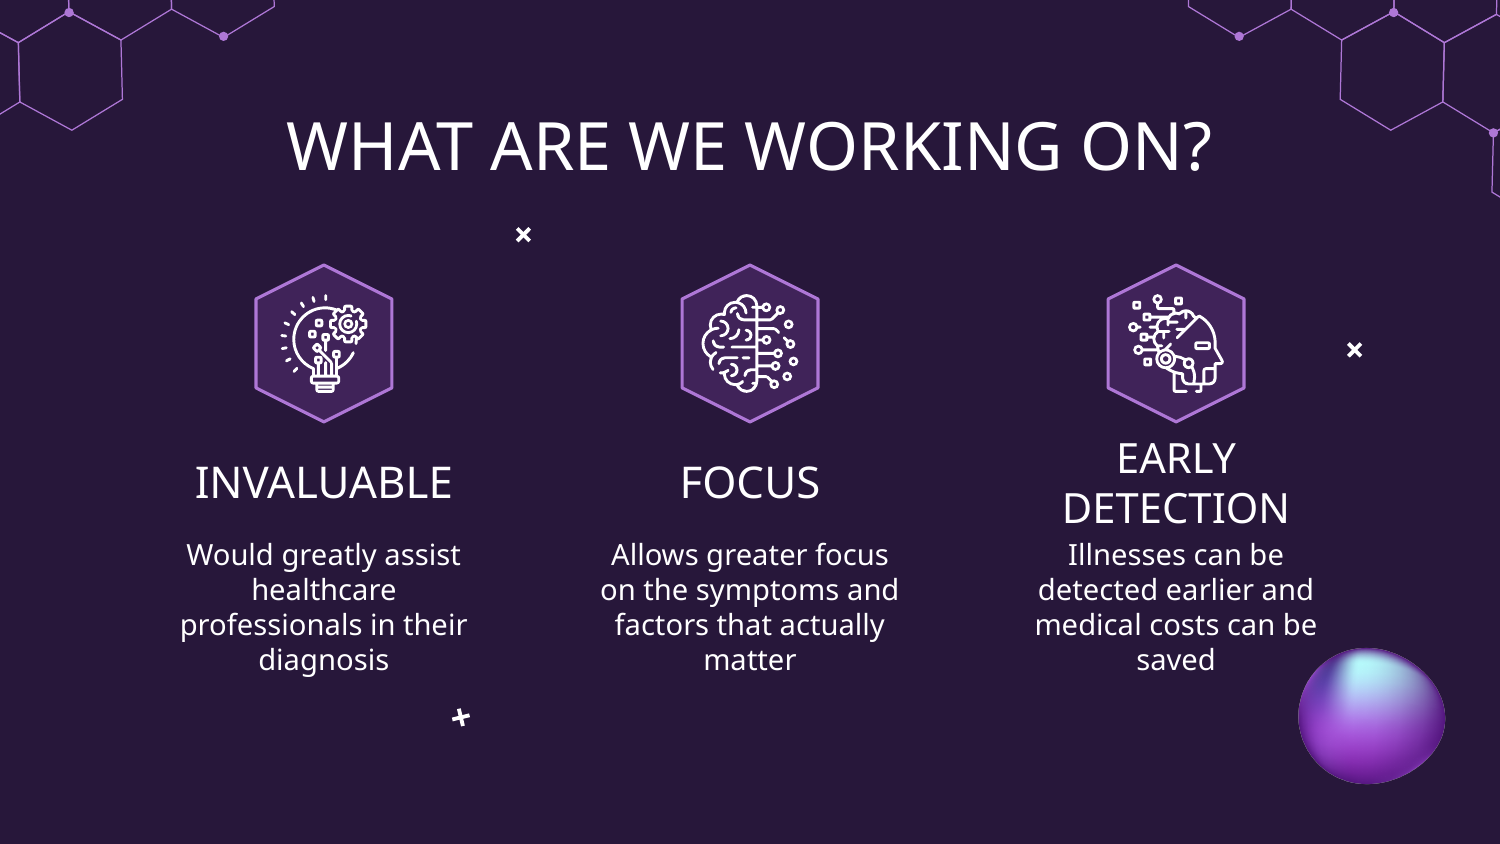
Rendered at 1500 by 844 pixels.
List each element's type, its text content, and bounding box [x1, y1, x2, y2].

text_box [256, 265, 392, 400]
text_box [710, 402, 790, 422]
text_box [1127, 293, 1225, 394]
subtitle Illnesses can be detected earlier and medical costs can be saved [1004, 548, 1348, 670]
text_box [1108, 265, 1245, 396]
picture [1278, 627, 1466, 809]
subtitle INVALUABLE [152, 447, 496, 523]
subtitle FOCUS [578, 447, 922, 523]
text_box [701, 293, 799, 394]
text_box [454, 710, 468, 724]
subtitle Would greatly assist healthcare professionals in their diagnosis [152, 523, 496, 670]
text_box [280, 293, 368, 394]
subtitle Allows greater focus on the symptoms and factors that actually matter [578, 523, 922, 670]
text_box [1348, 343, 1362, 357]
subtitle EARLY DETECTION [1004, 472, 1348, 548]
text_box [682, 265, 818, 397]
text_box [516, 228, 530, 242]
text_box [284, 402, 364, 422]
text_box [1136, 402, 1216, 422]
title WHAT ARE WE WORKING ON? [118, 88, 1382, 183]
